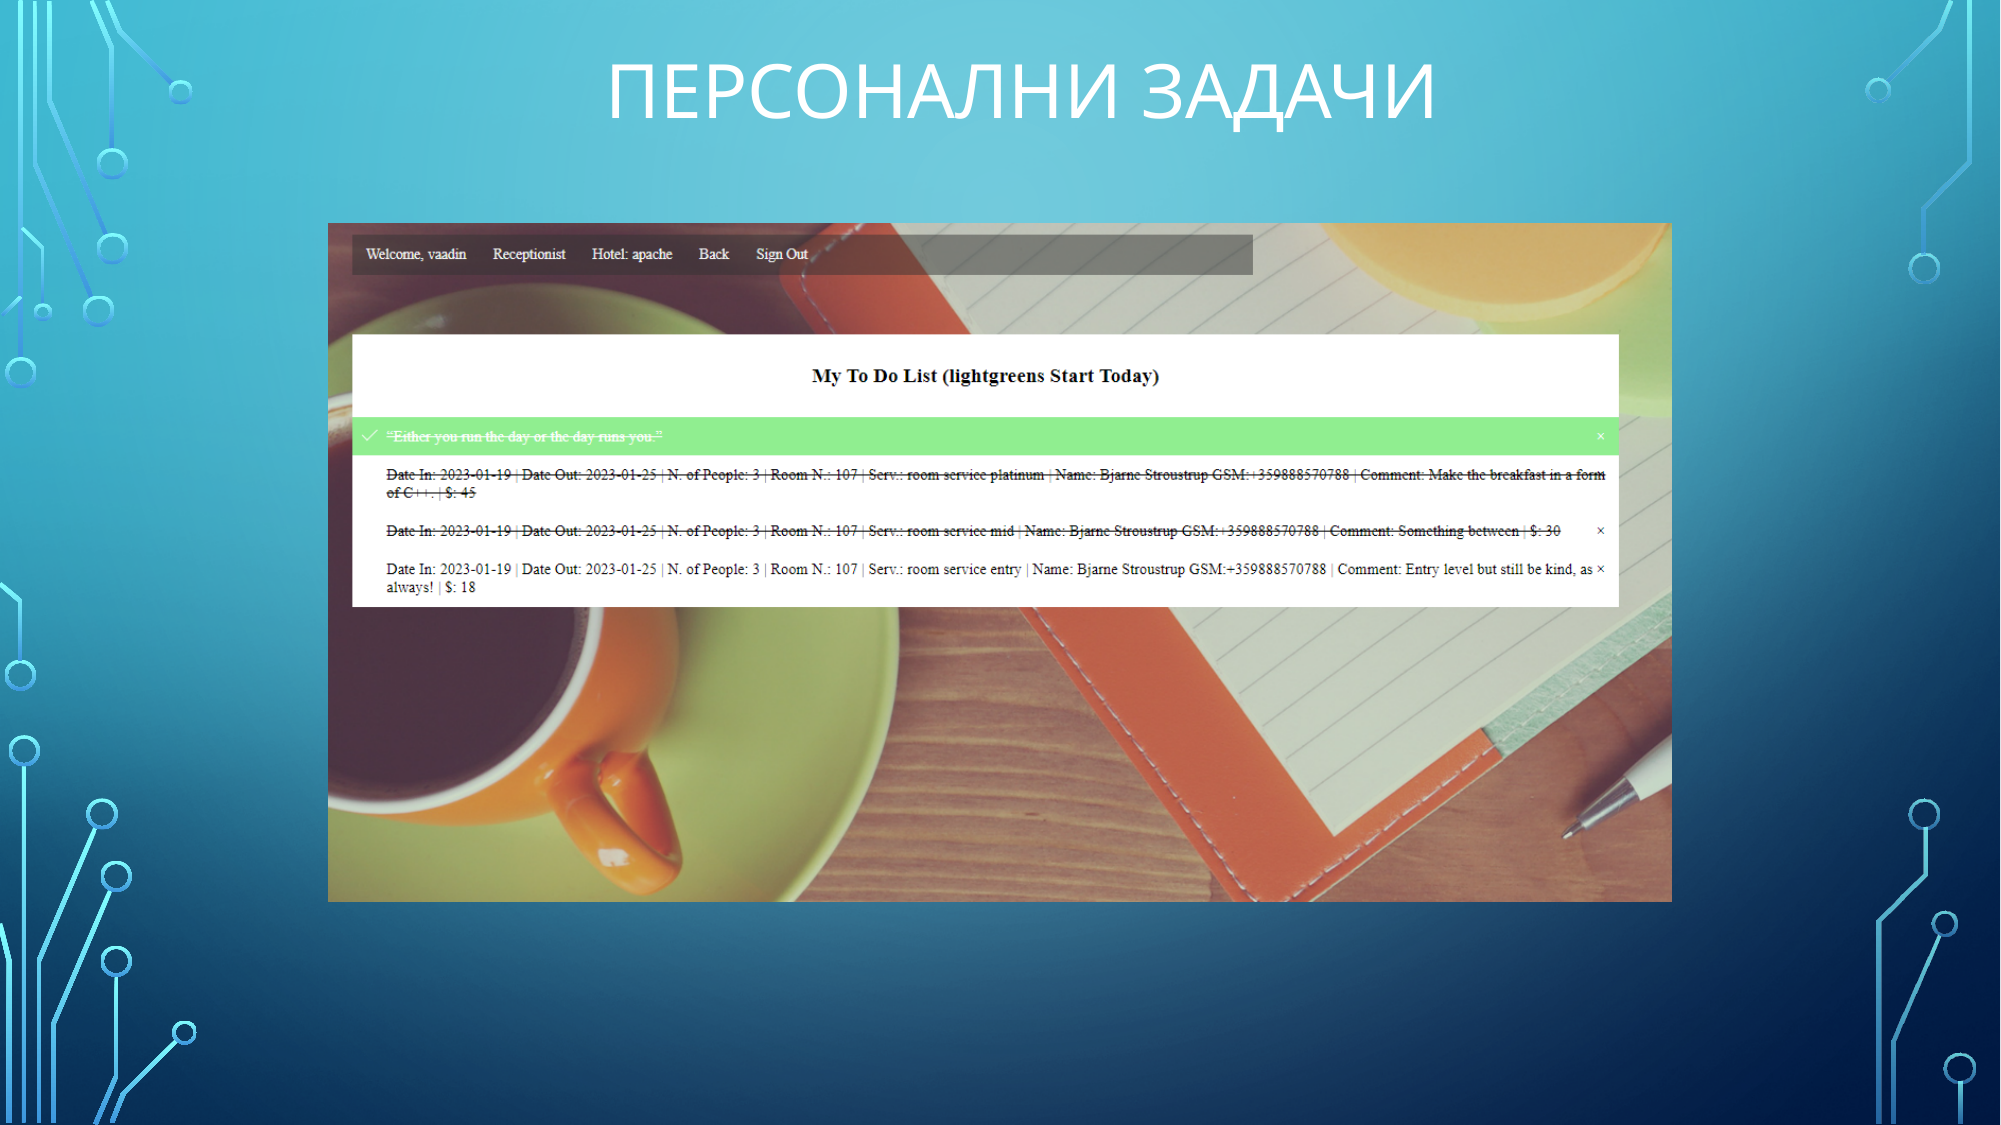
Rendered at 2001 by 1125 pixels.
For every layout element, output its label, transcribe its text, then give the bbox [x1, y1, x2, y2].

title Персонални задачи [209, 35, 1835, 153]
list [327, 222, 1672, 903]
